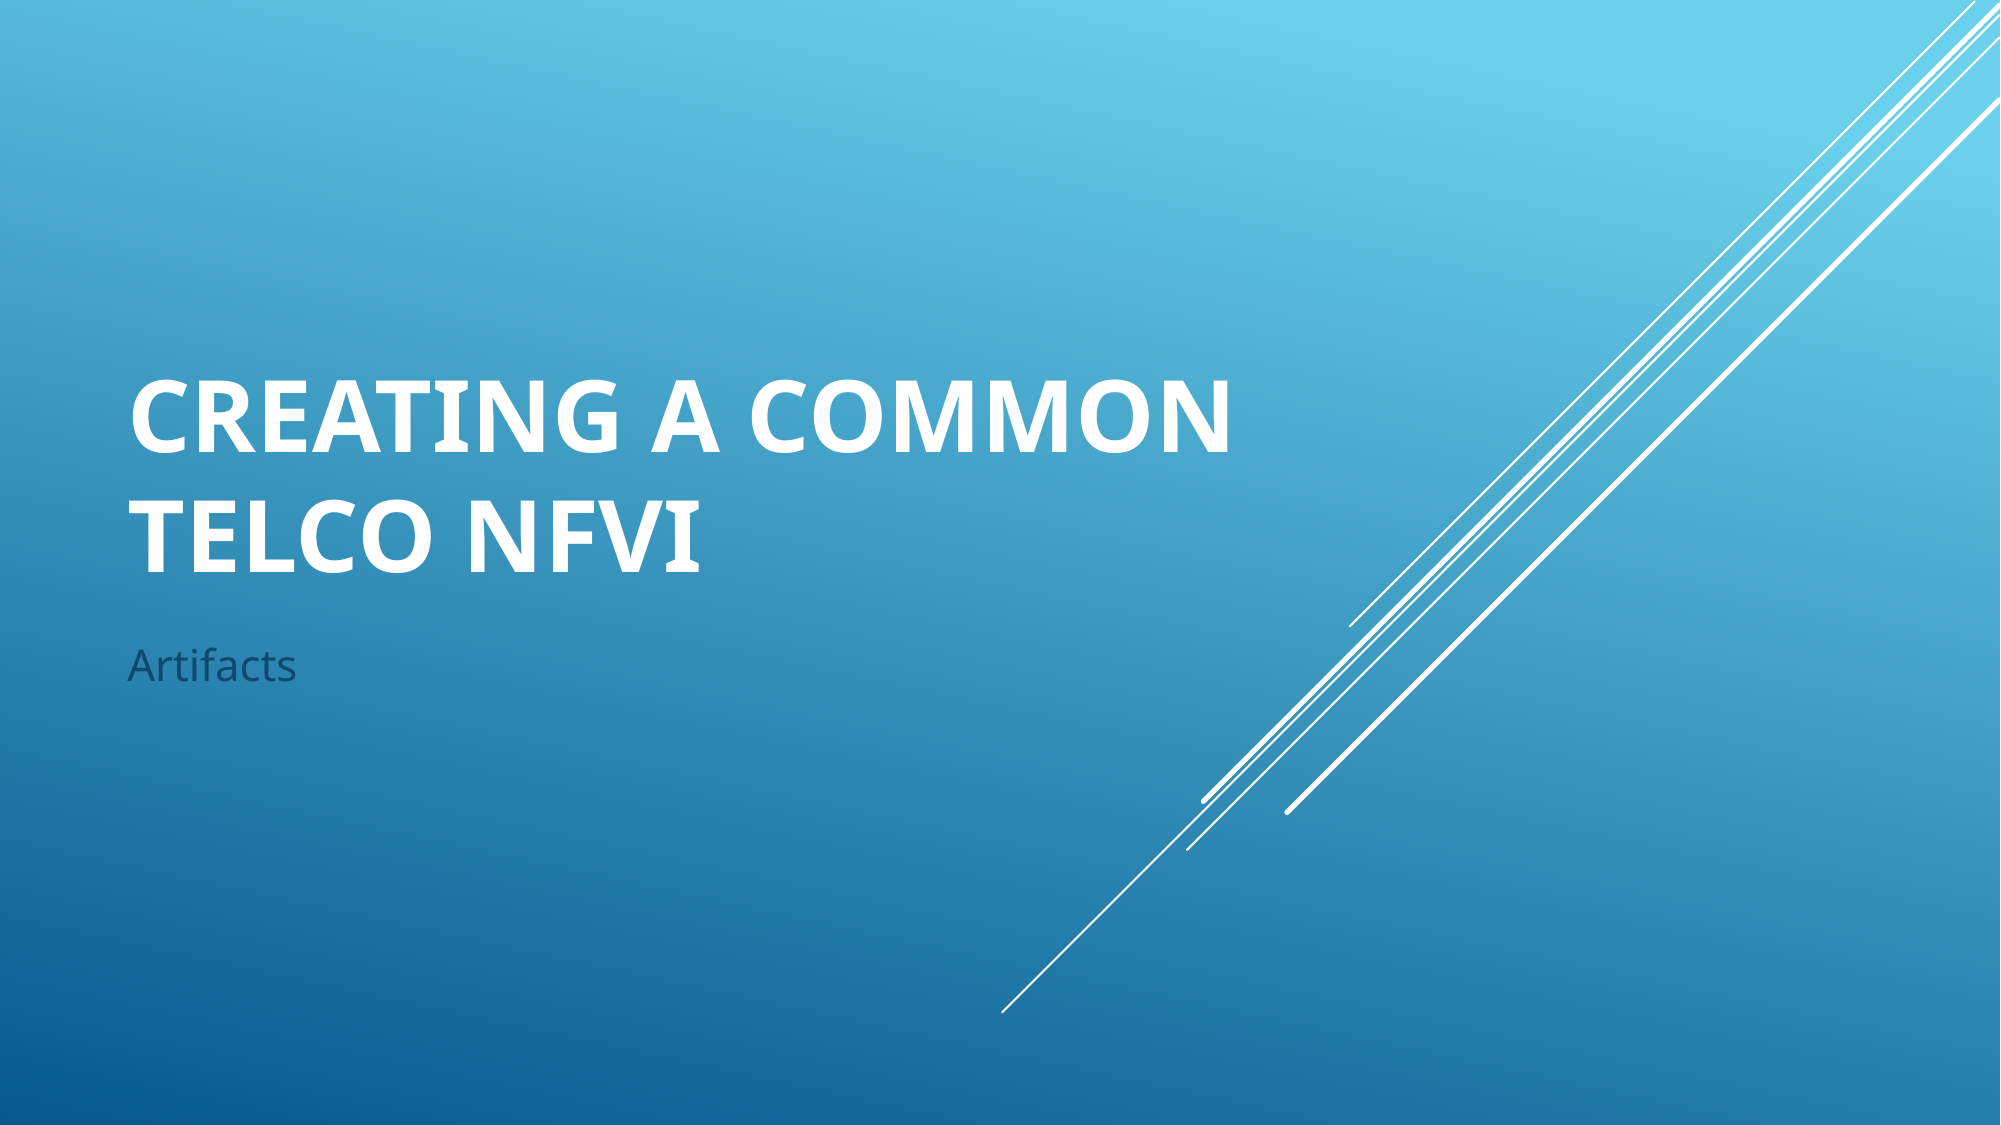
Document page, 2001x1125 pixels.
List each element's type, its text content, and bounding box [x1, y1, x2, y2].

title CREATING A COMMON TELCO NFVi [112, 112, 1390, 600]
subtitle Artifacts [112, 630, 1163, 950]
